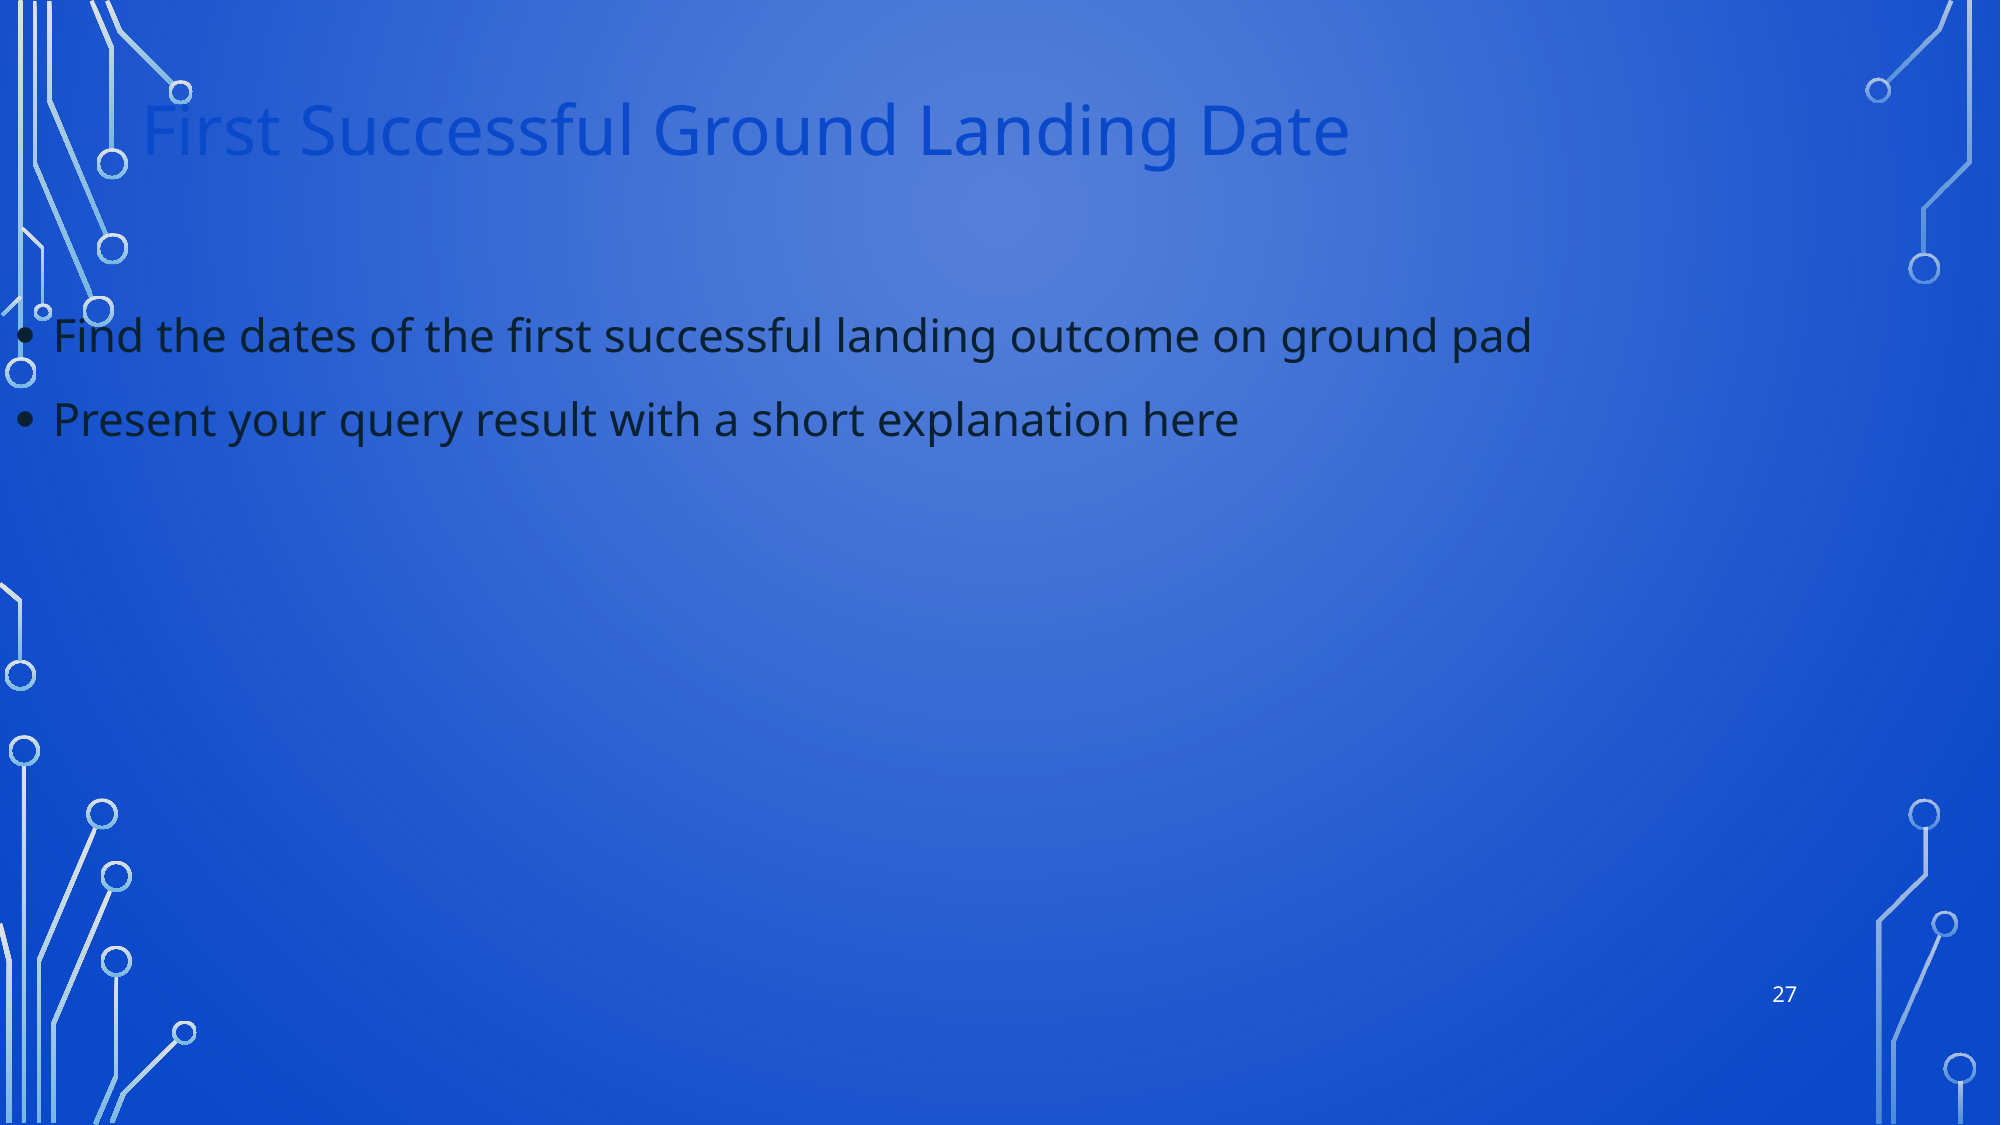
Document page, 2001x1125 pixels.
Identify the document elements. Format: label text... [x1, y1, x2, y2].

list Find the dates of the first successful landing outcome on ground pad Present your query result with a short explanation here [0, 299, 1599, 1014]
text_box First Successful Ground Landing Date [126, 88, 1852, 179]
slide_number 27 [1685, 965, 1813, 1025]
